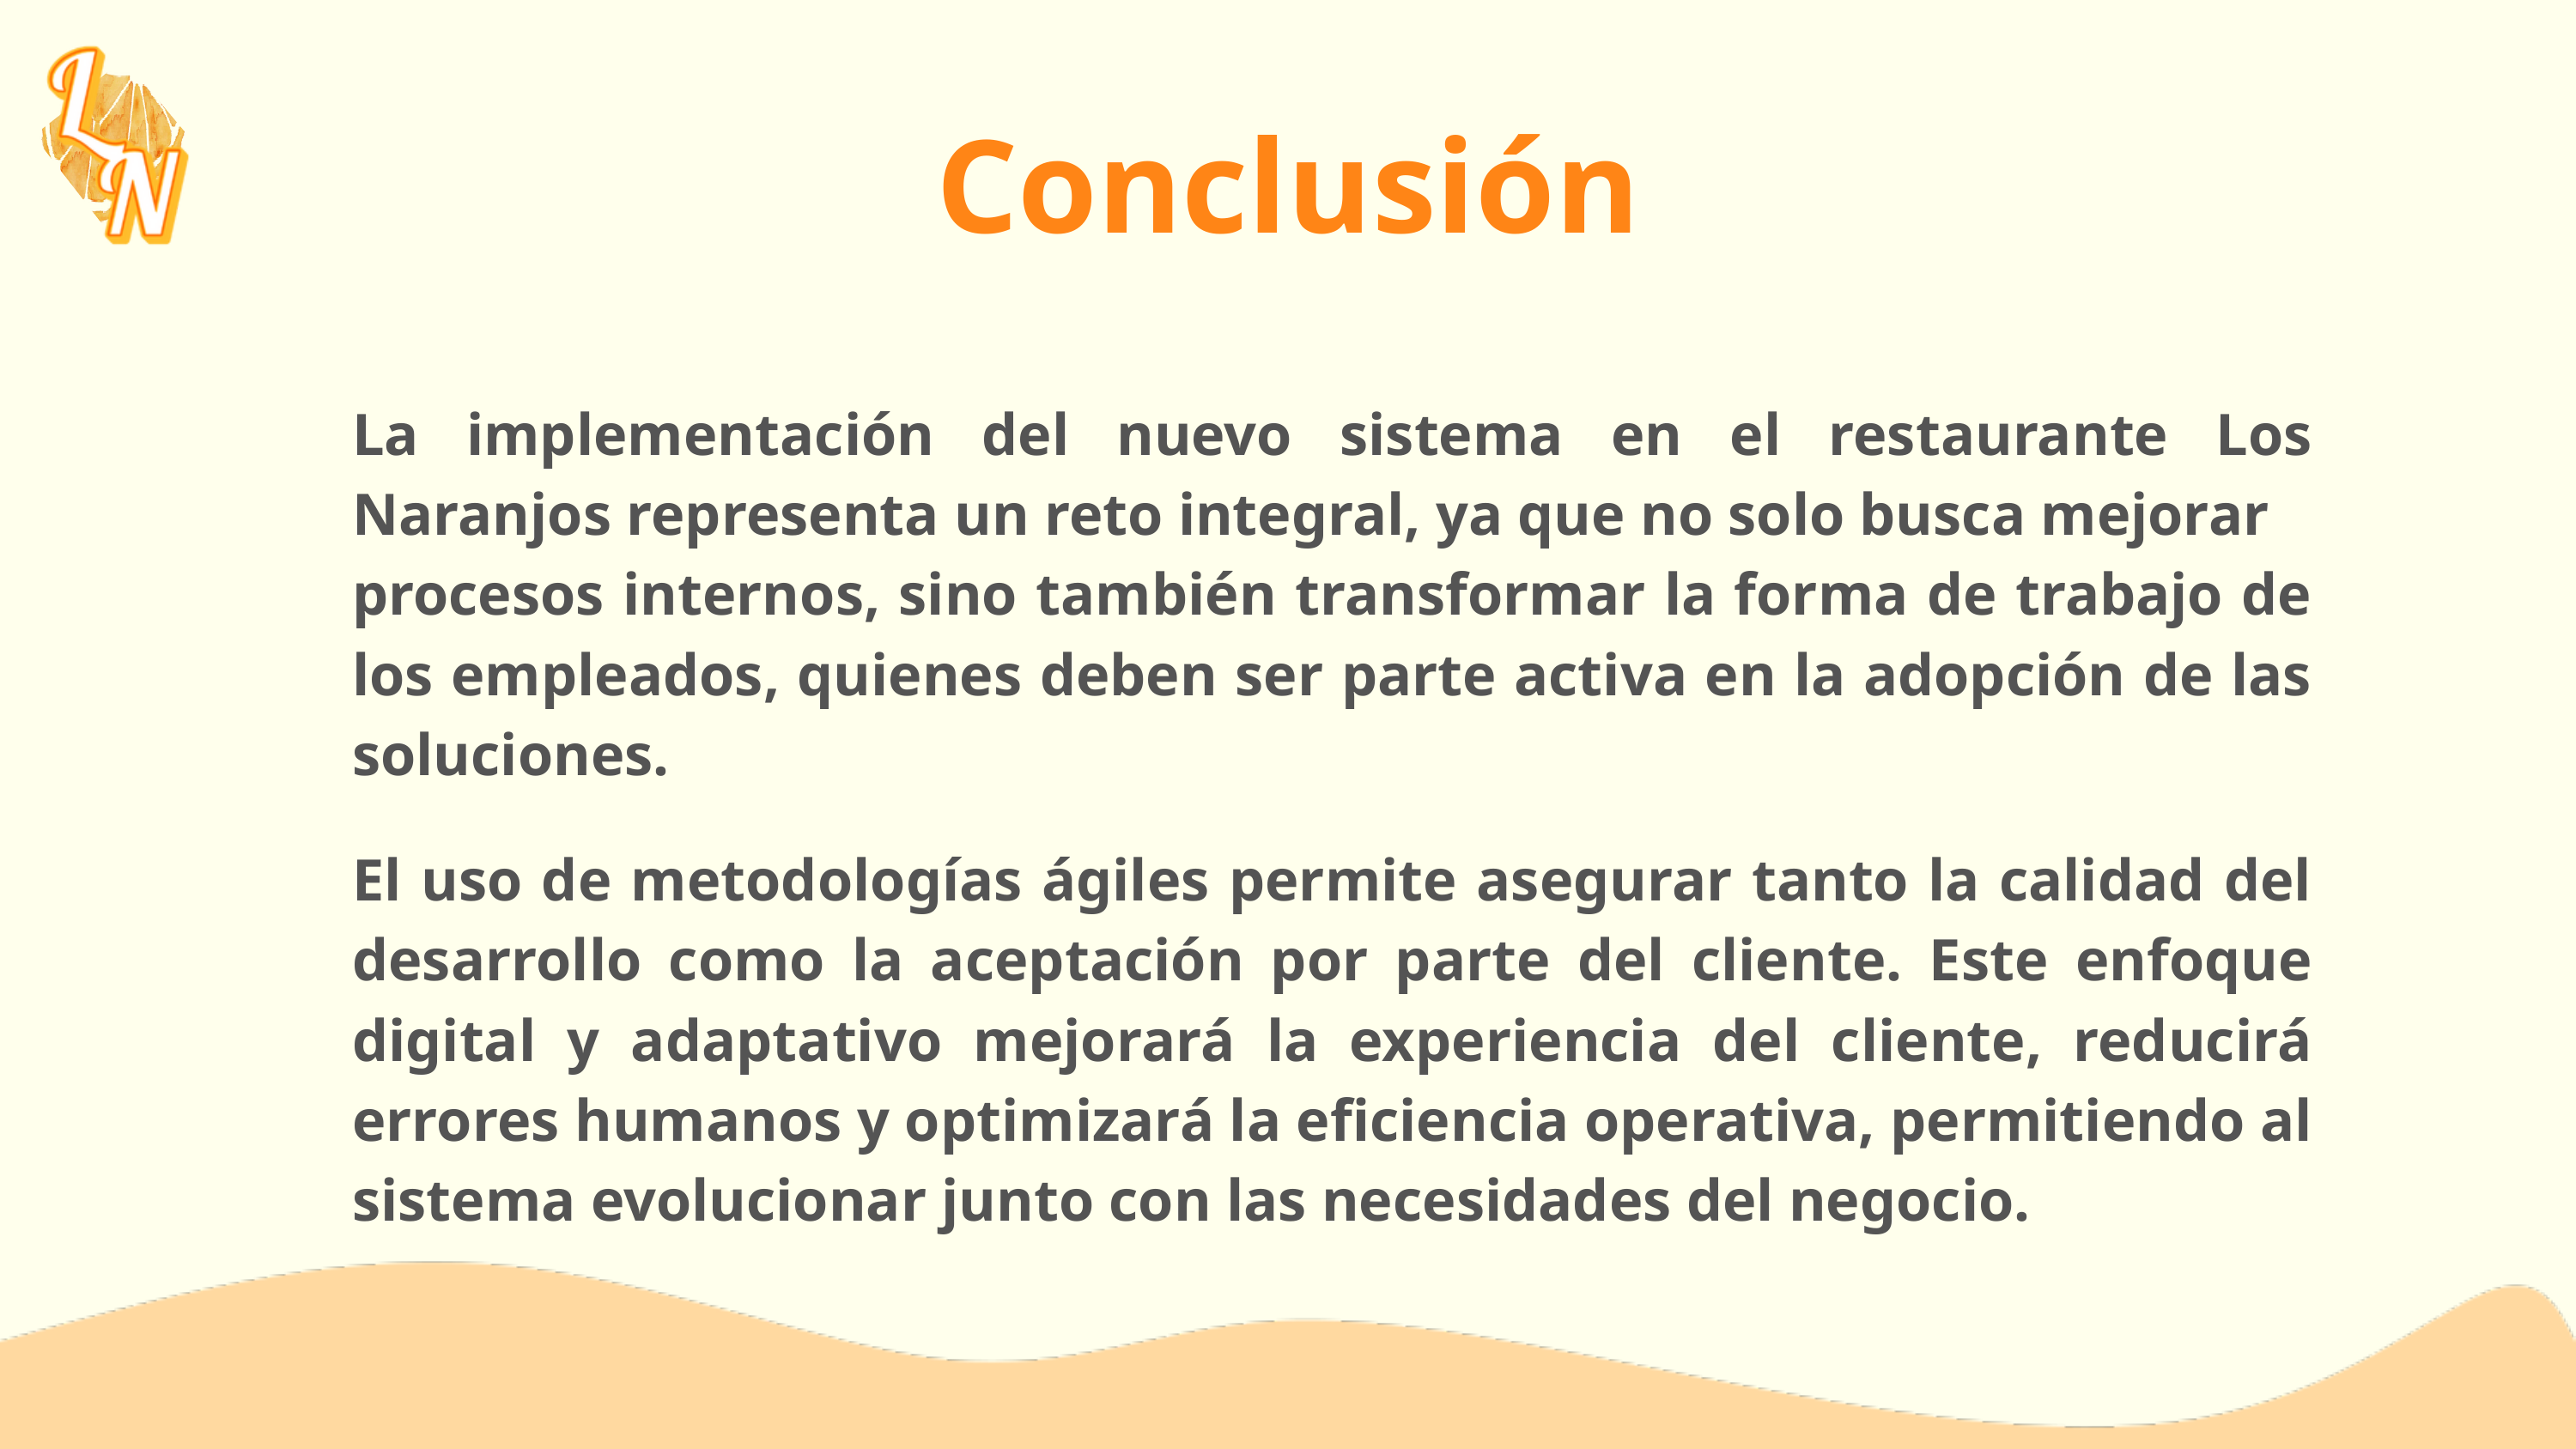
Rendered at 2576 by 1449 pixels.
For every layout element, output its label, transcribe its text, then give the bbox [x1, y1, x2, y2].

text_box El uso de metodologías ágiles permite asegurar tanto la calidad del desarrollo como la aceptación por parte del cliente. Este enfoque digital y adaptativo mejorará la experiencia del cliente, reducirá errores humanos y optimizará la eficiencia operativa, permitiendo al sistema evolucionar junto con las necesidades del negocio. [352, 832, 2314, 1313]
text_box Conclusión [525, 78, 2051, 259]
picture [27, 27, 209, 265]
text_box [0, 1137, 2576, 1449]
text_box La implementación del nuevo sistema en el restaurante Los Naranjos representa un reto integral, ya que no solo busca mejorar procesos internos, sino también transformar la forma de trabajo de los empleados, quienes deben ser parte activa en la adopción de las soluciones. [352, 306, 2314, 787]
